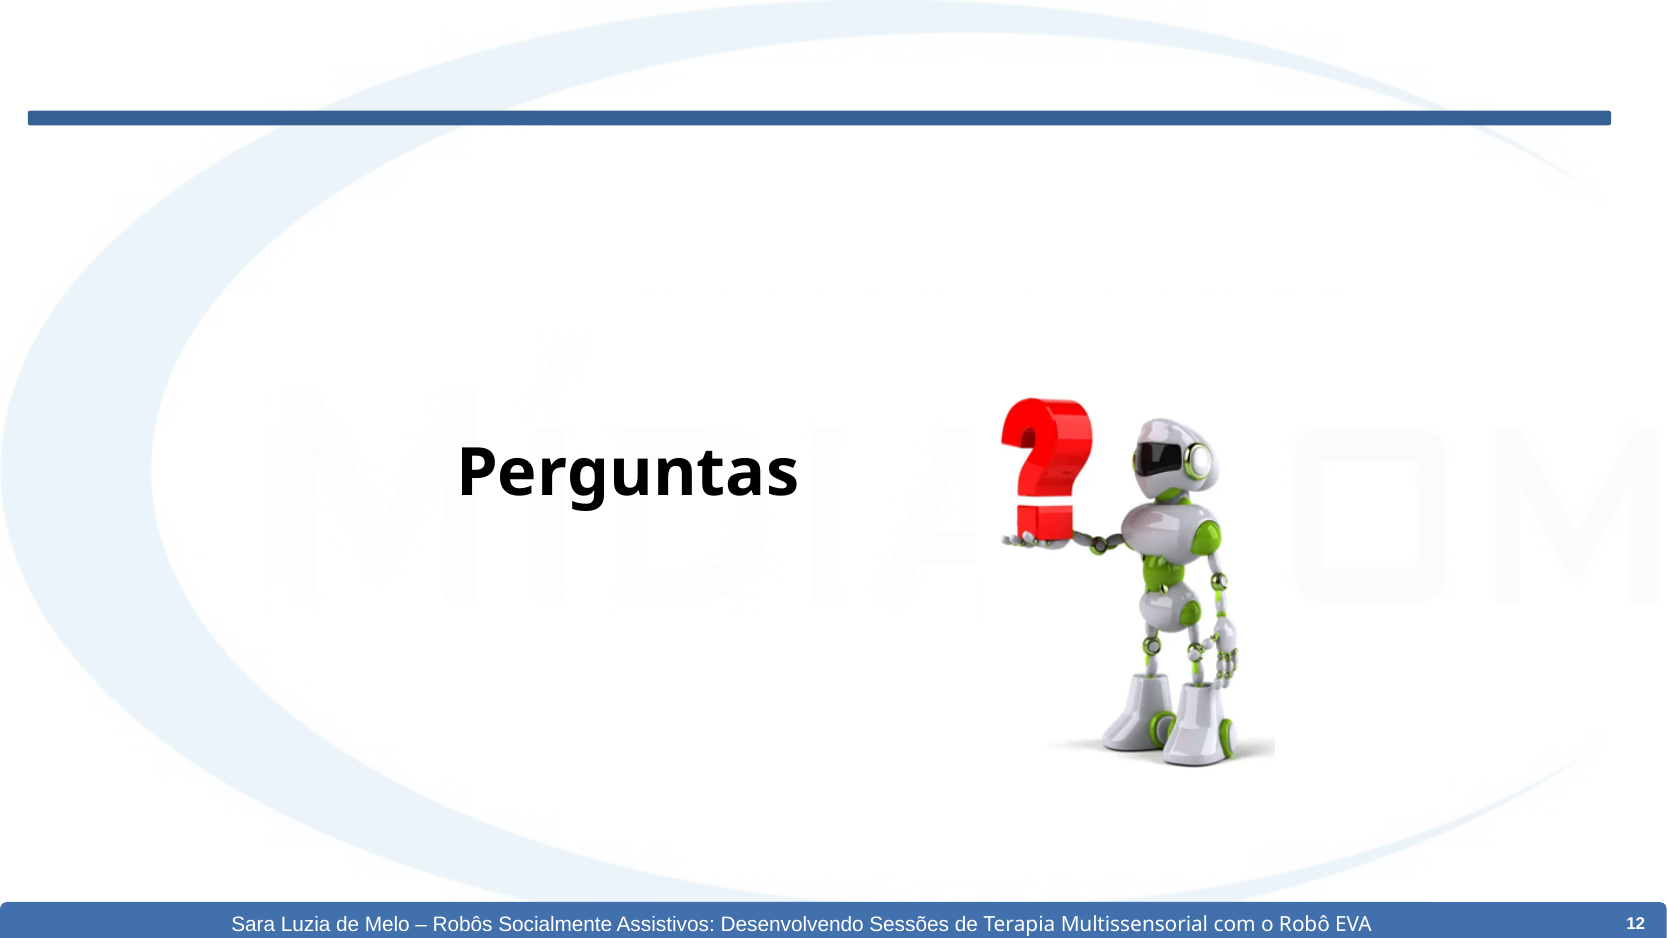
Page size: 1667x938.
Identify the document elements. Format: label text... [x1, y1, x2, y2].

list Perguntas [27, 215, 1612, 886]
picture [976, 378, 1275, 782]
slide_number ‹#› [1466, 908, 1661, 938]
text_box Sara Luzia de Melo – Robôs Socialmente Assistivos: Desenvolvendo Sessões de Terapia Multissensorial com o Robô EVA [216, 902, 1466, 938]
